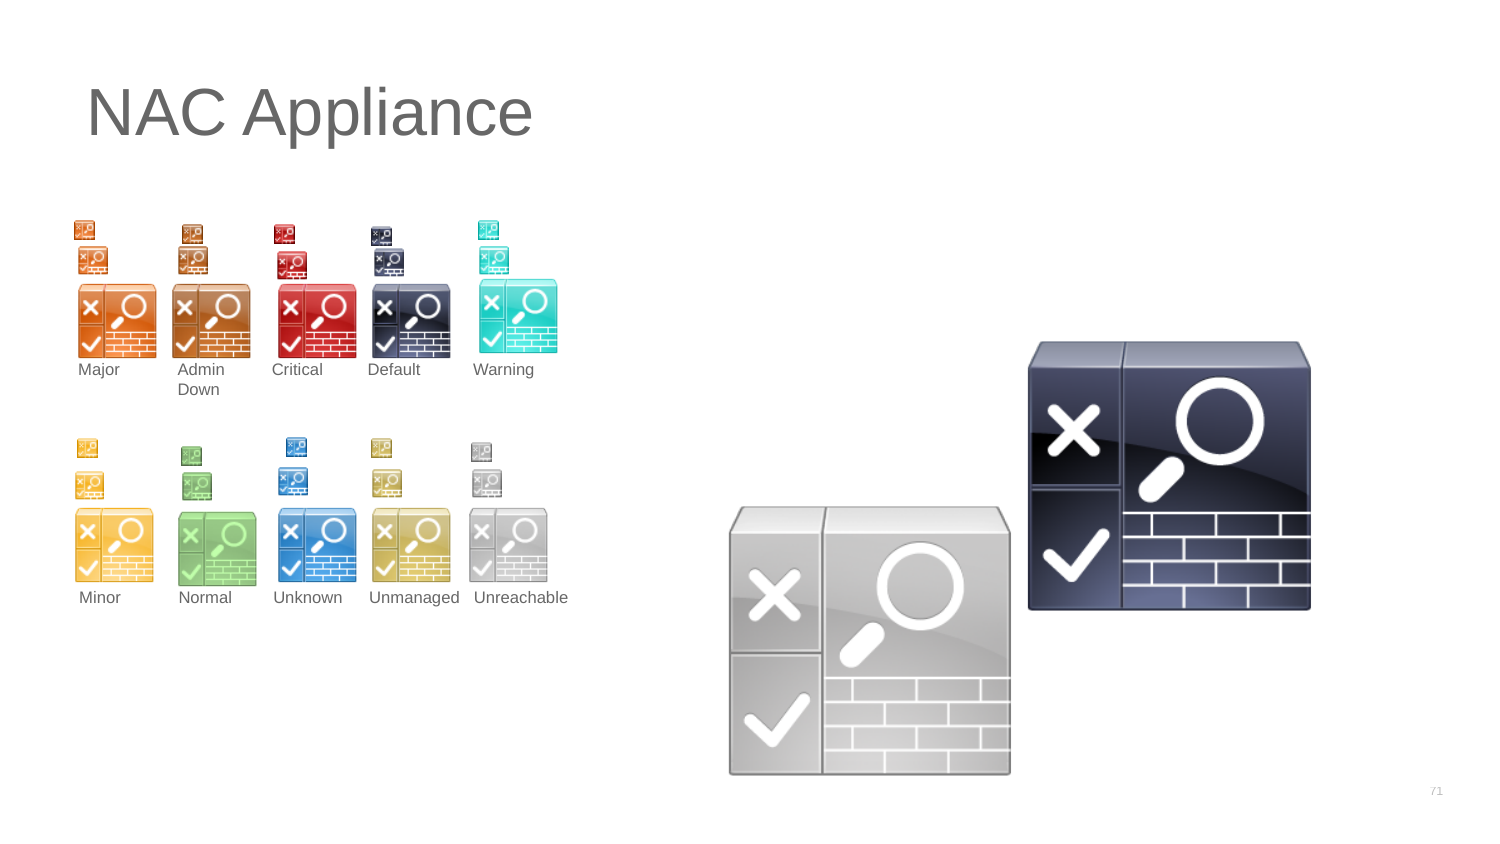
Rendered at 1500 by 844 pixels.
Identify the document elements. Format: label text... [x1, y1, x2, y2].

picture [371, 504, 453, 585]
picture [371, 467, 403, 499]
picture [468, 504, 549, 585]
picture [471, 441, 492, 463]
picture [709, 315, 1331, 802]
picture [471, 467, 502, 499]
picture [285, 436, 307, 458]
picture [180, 471, 212, 502]
picture [73, 504, 155, 585]
title NAC Appliance [71, 55, 1441, 176]
picture [371, 279, 453, 361]
picture [273, 223, 295, 244]
picture [277, 504, 358, 585]
picture [170, 279, 252, 361]
picture [180, 445, 202, 466]
picture [371, 224, 404, 278]
picture [477, 245, 559, 356]
picture [275, 249, 358, 361]
picture [76, 279, 158, 361]
picture [73, 218, 95, 240]
picture [371, 437, 393, 459]
picture [77, 244, 108, 276]
picture [177, 507, 259, 589]
picture [478, 218, 499, 240]
picture [77, 437, 98, 459]
picture [73, 470, 105, 501]
picture [177, 223, 209, 276]
picture [277, 466, 308, 497]
